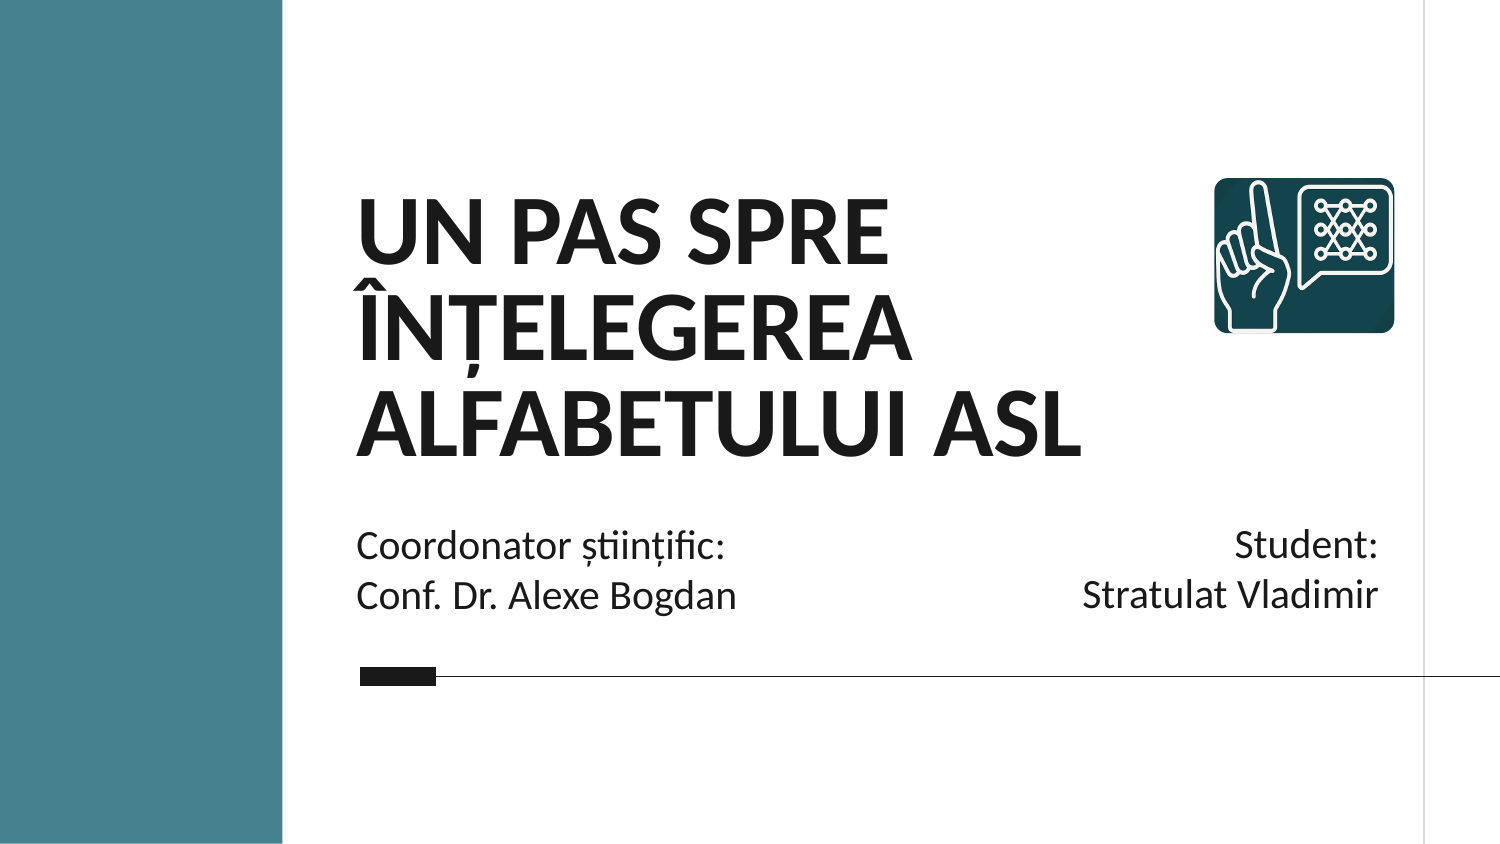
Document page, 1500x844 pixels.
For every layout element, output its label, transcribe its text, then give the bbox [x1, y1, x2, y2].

text_box Student: Stratulat Vladimir [972, 502, 1395, 624]
subtitle Coordonator științific: Conf. Dr. Alexe Bogdan [341, 502, 764, 624]
title UN PAS SPRE ÎNȚELEGEREA ALFABETULUI ASL [341, 178, 1383, 491]
picture [1214, 177, 1395, 334]
